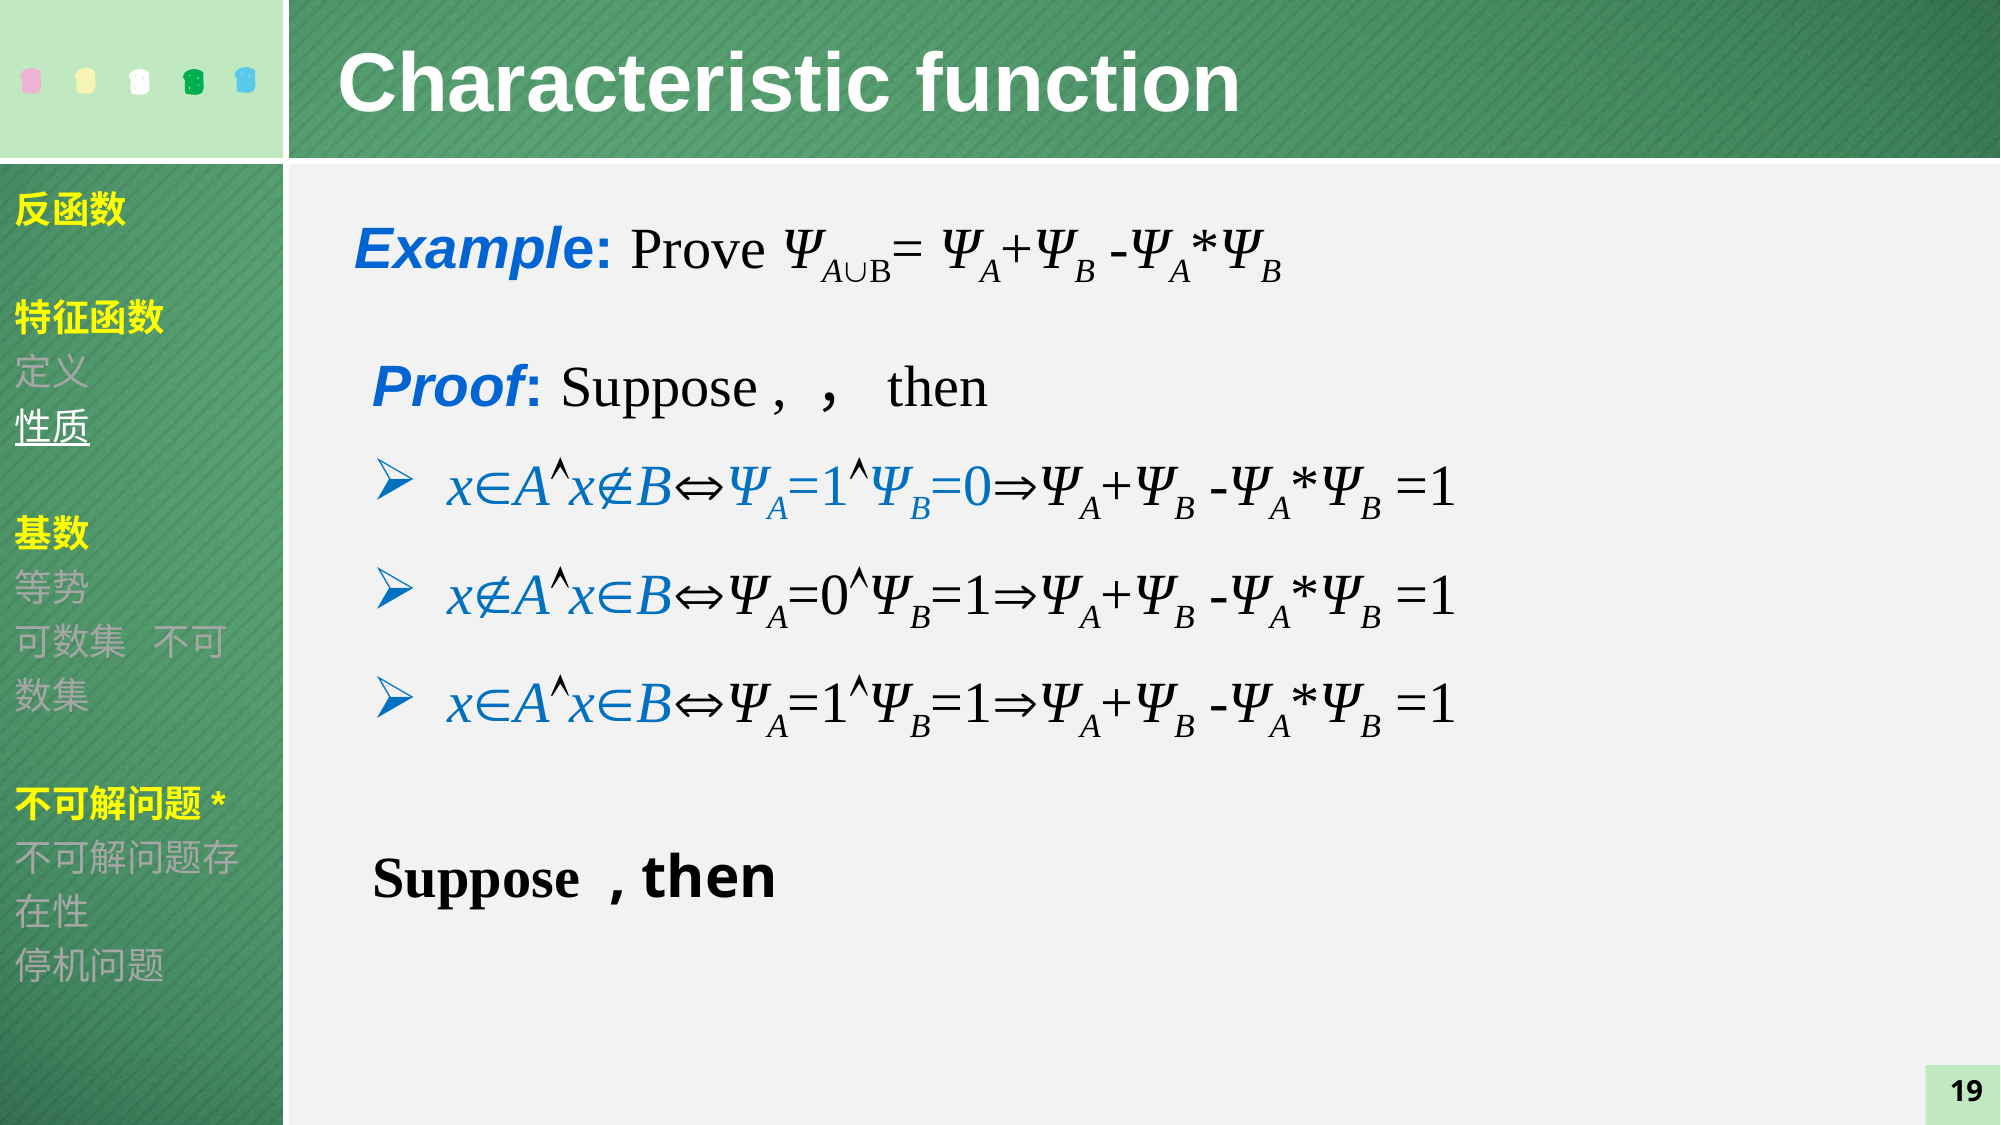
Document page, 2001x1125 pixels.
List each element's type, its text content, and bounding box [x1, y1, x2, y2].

text_box Characteristic function [322, 20, 1948, 136]
picture [0, 164, 283, 1125]
slide_number 19 [1925, 1065, 2000, 1125]
text_box 反函数 特征函数 定义 性质 基数 等势 可数集 不可数集 不可解问题* 不可解问题存在性 停机问题 [0, 170, 277, 1103]
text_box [19, 65, 258, 95]
picture [289, 0, 2000, 158]
text_box Example: Prove ΨAB= ΨA+ΨB -ΨA*ΨB [340, 202, 1717, 297]
